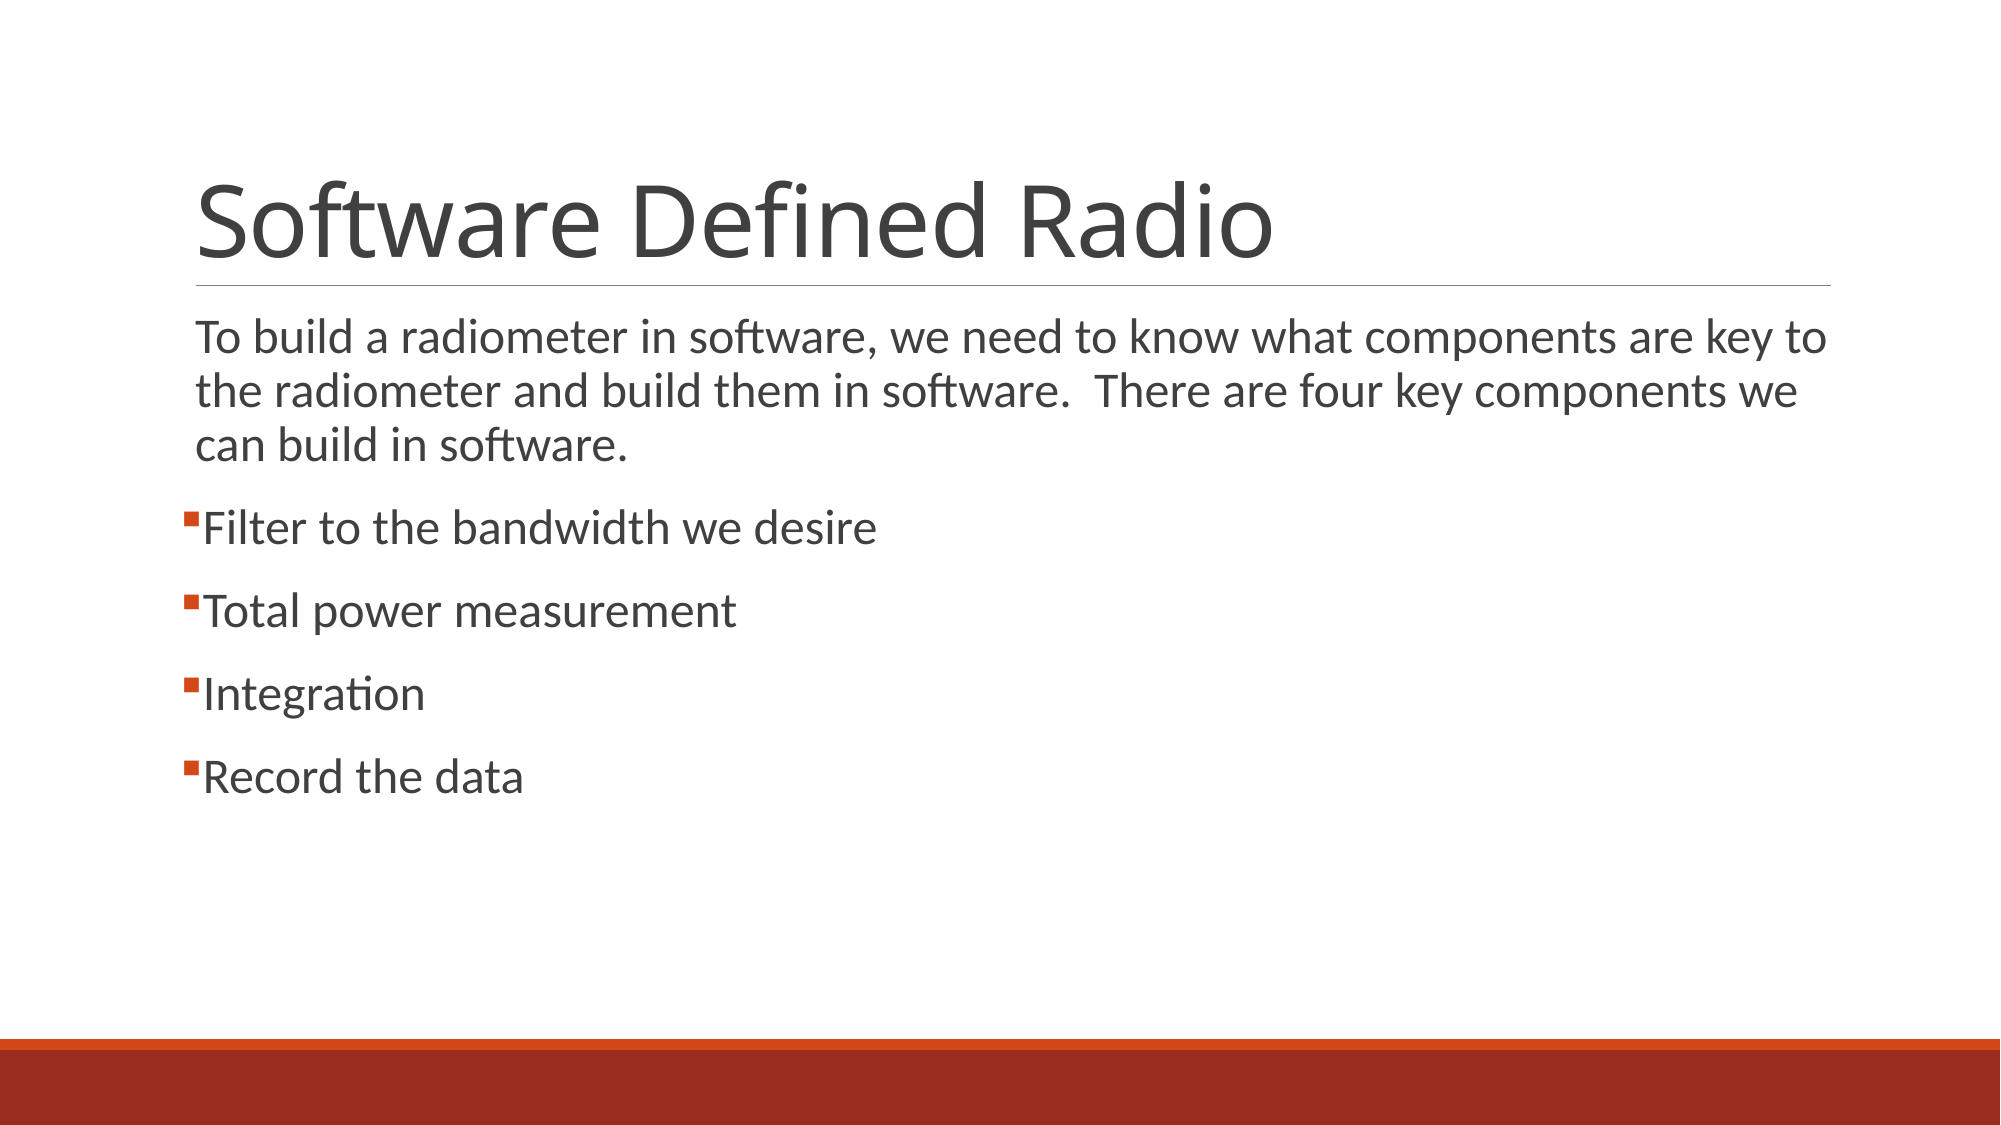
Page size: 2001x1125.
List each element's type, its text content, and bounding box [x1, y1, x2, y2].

title Software Defined Radio [180, 47, 1830, 285]
list To build a radiometer in software, we need to know what components are key to the radiometer and build them in software. There are four key components we can build in software. Filter to the bandwidth we desire Total power measurement Integration Record the data [180, 302, 1830, 963]
